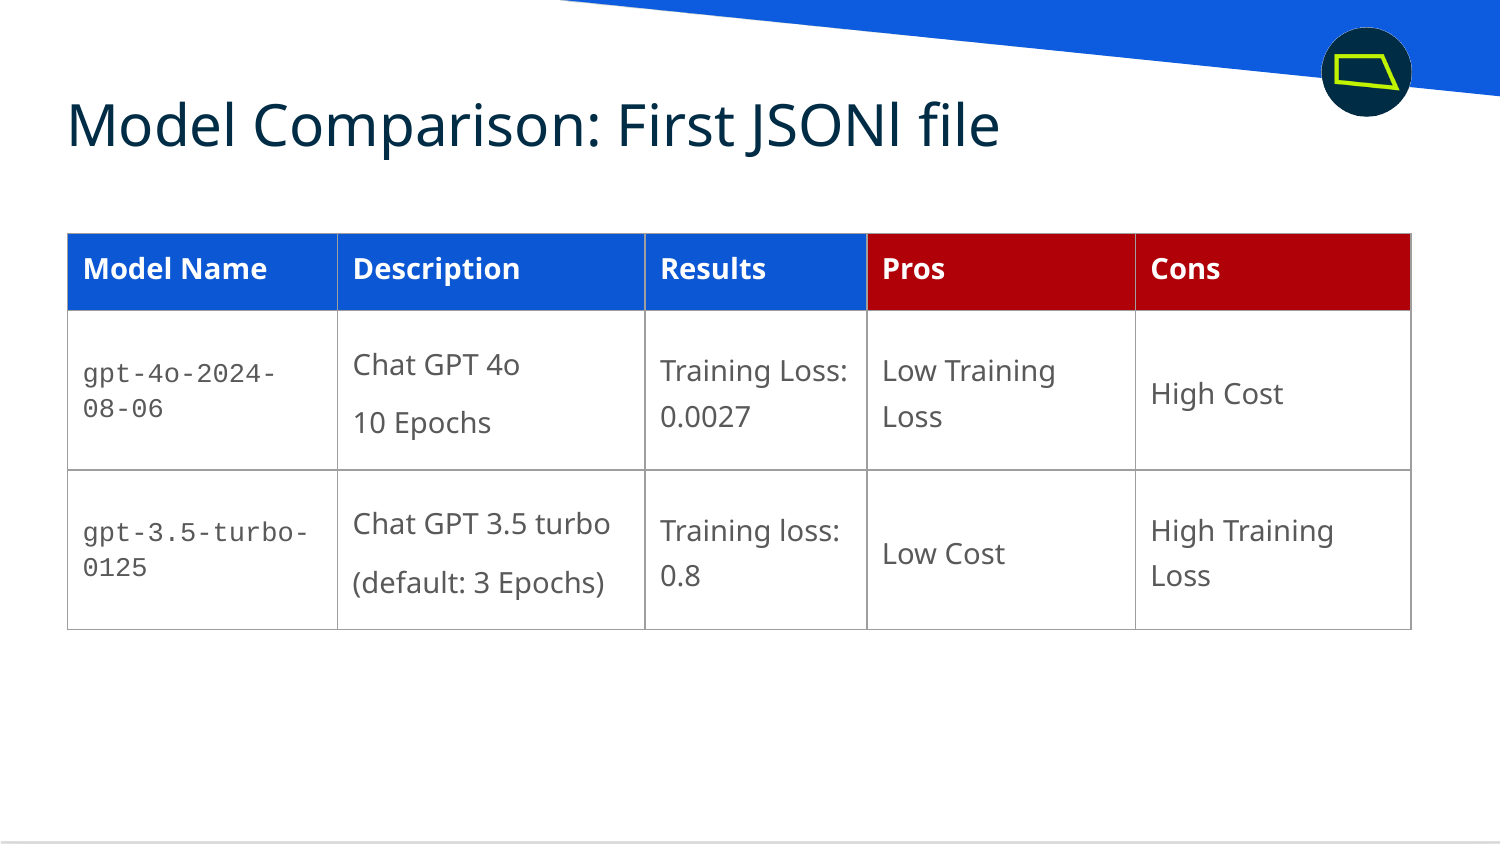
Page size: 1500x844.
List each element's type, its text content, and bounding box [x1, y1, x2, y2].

table_cell gpt-4o-2024-08-06 [68, 311, 337, 469]
table_cell gpt-3.5-turbo-0125 [68, 471, 337, 629]
table_header Results [646, 234, 866, 310]
table_header Pros [868, 234, 1135, 310]
table_cell Training loss: 0.8 [646, 471, 866, 629]
picture [1321, 73, 1412, 118]
text_box Model Comparison: First JSONl file [51, 72, 1449, 167]
picture [1334, 55, 1398, 90]
picture [1321, 27, 1412, 70]
table_cell Low Cost [868, 471, 1135, 629]
table_cell High Training Loss [1136, 471, 1410, 629]
table_cell Chat GPT 4o 10 Epochs [338, 311, 644, 469]
table_header Cons [1136, 234, 1410, 310]
table_cell Chat GPT 3.5 turbo (default: 3 Epochs) [338, 471, 644, 629]
text_box [563, 0, 1500, 97]
table_cell Training Loss: 0.0027 [646, 311, 866, 469]
table_cell High Cost [1136, 311, 1410, 469]
table_cell Low Training Loss [868, 311, 1135, 469]
table_header Description [338, 234, 644, 310]
picture [0, 0, 1500, 844]
table_header Model Name [68, 234, 337, 310]
